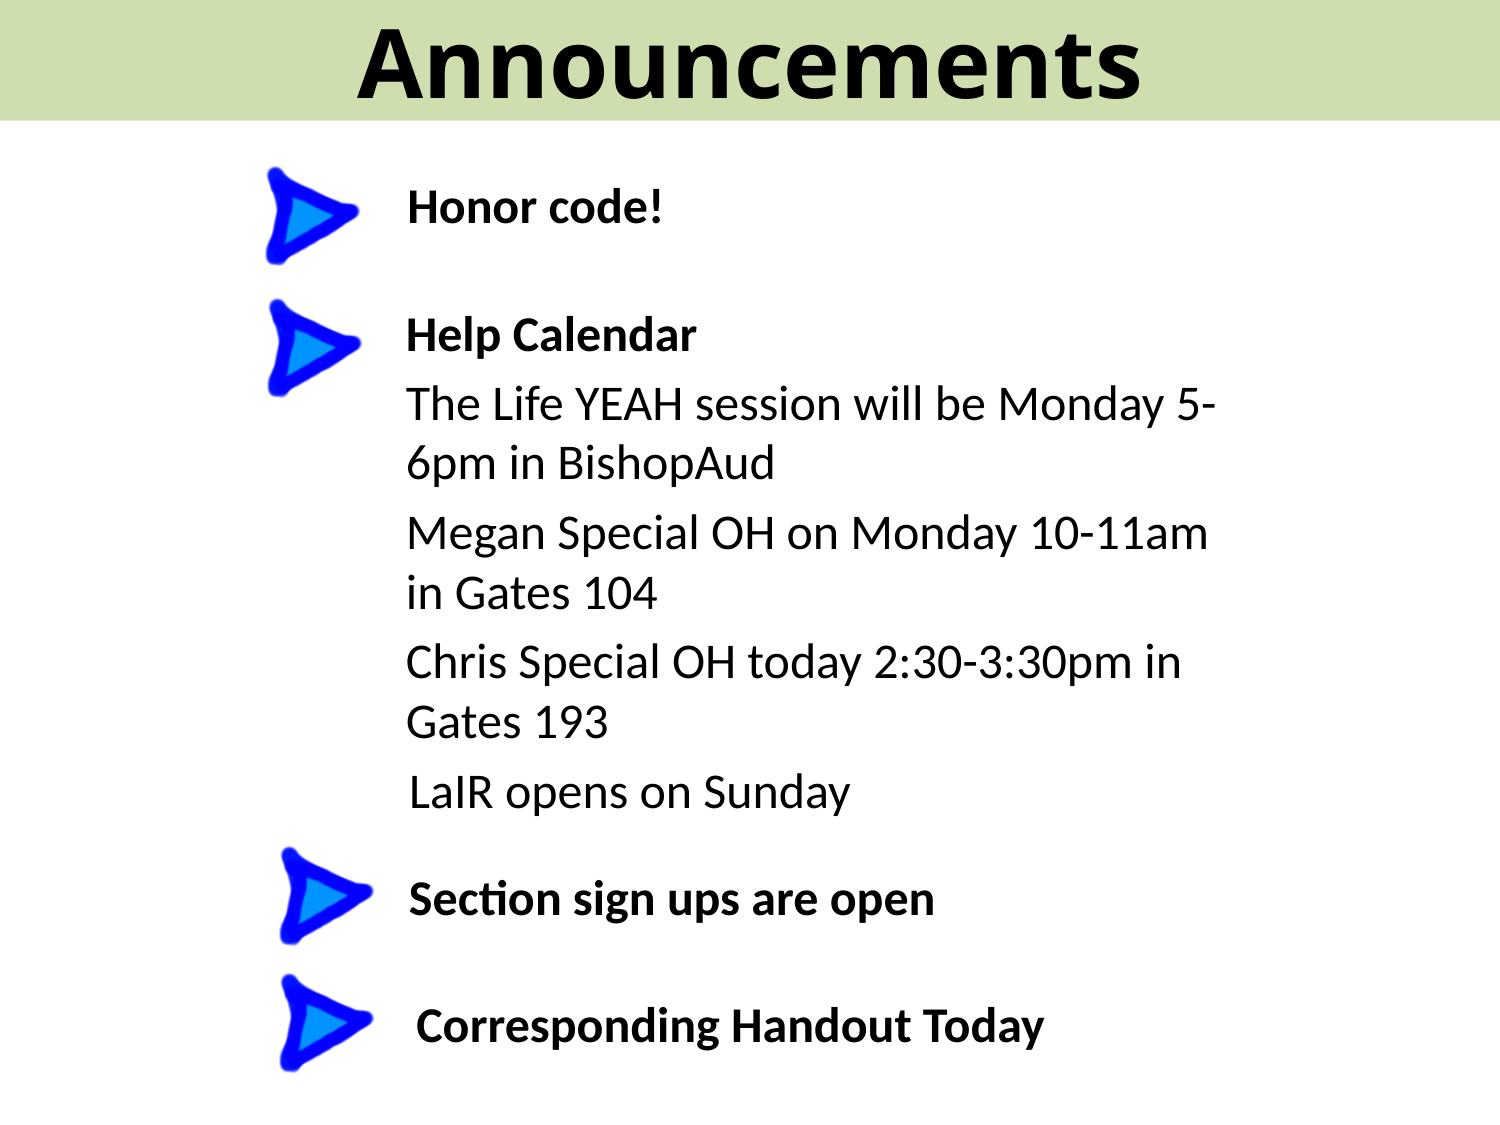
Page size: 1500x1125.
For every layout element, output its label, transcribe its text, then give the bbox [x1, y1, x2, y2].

text_box The Life YEAH session will be Monday 5-6pm in BishopAud [391, 369, 1257, 492]
text_box Chris Special OH today 2:30-3:30pm in Gates 193 [391, 621, 1257, 757]
text_box Section sign ups are open [396, 857, 951, 933]
text_box Announcements [0, 0, 1500, 121]
picture [267, 966, 391, 1085]
text_box Megan Special OH on Monday 10-11am in Gates 104 [391, 492, 1257, 621]
picture [267, 839, 391, 959]
picture [256, 290, 380, 410]
text_box Corresponding Handout Today [401, 984, 1060, 1060]
text_box LaIR opens on Sunday [394, 757, 866, 826]
picture [254, 159, 378, 279]
text_box Help Calendar [391, 293, 1257, 369]
text_box Honor code! [392, 166, 680, 242]
